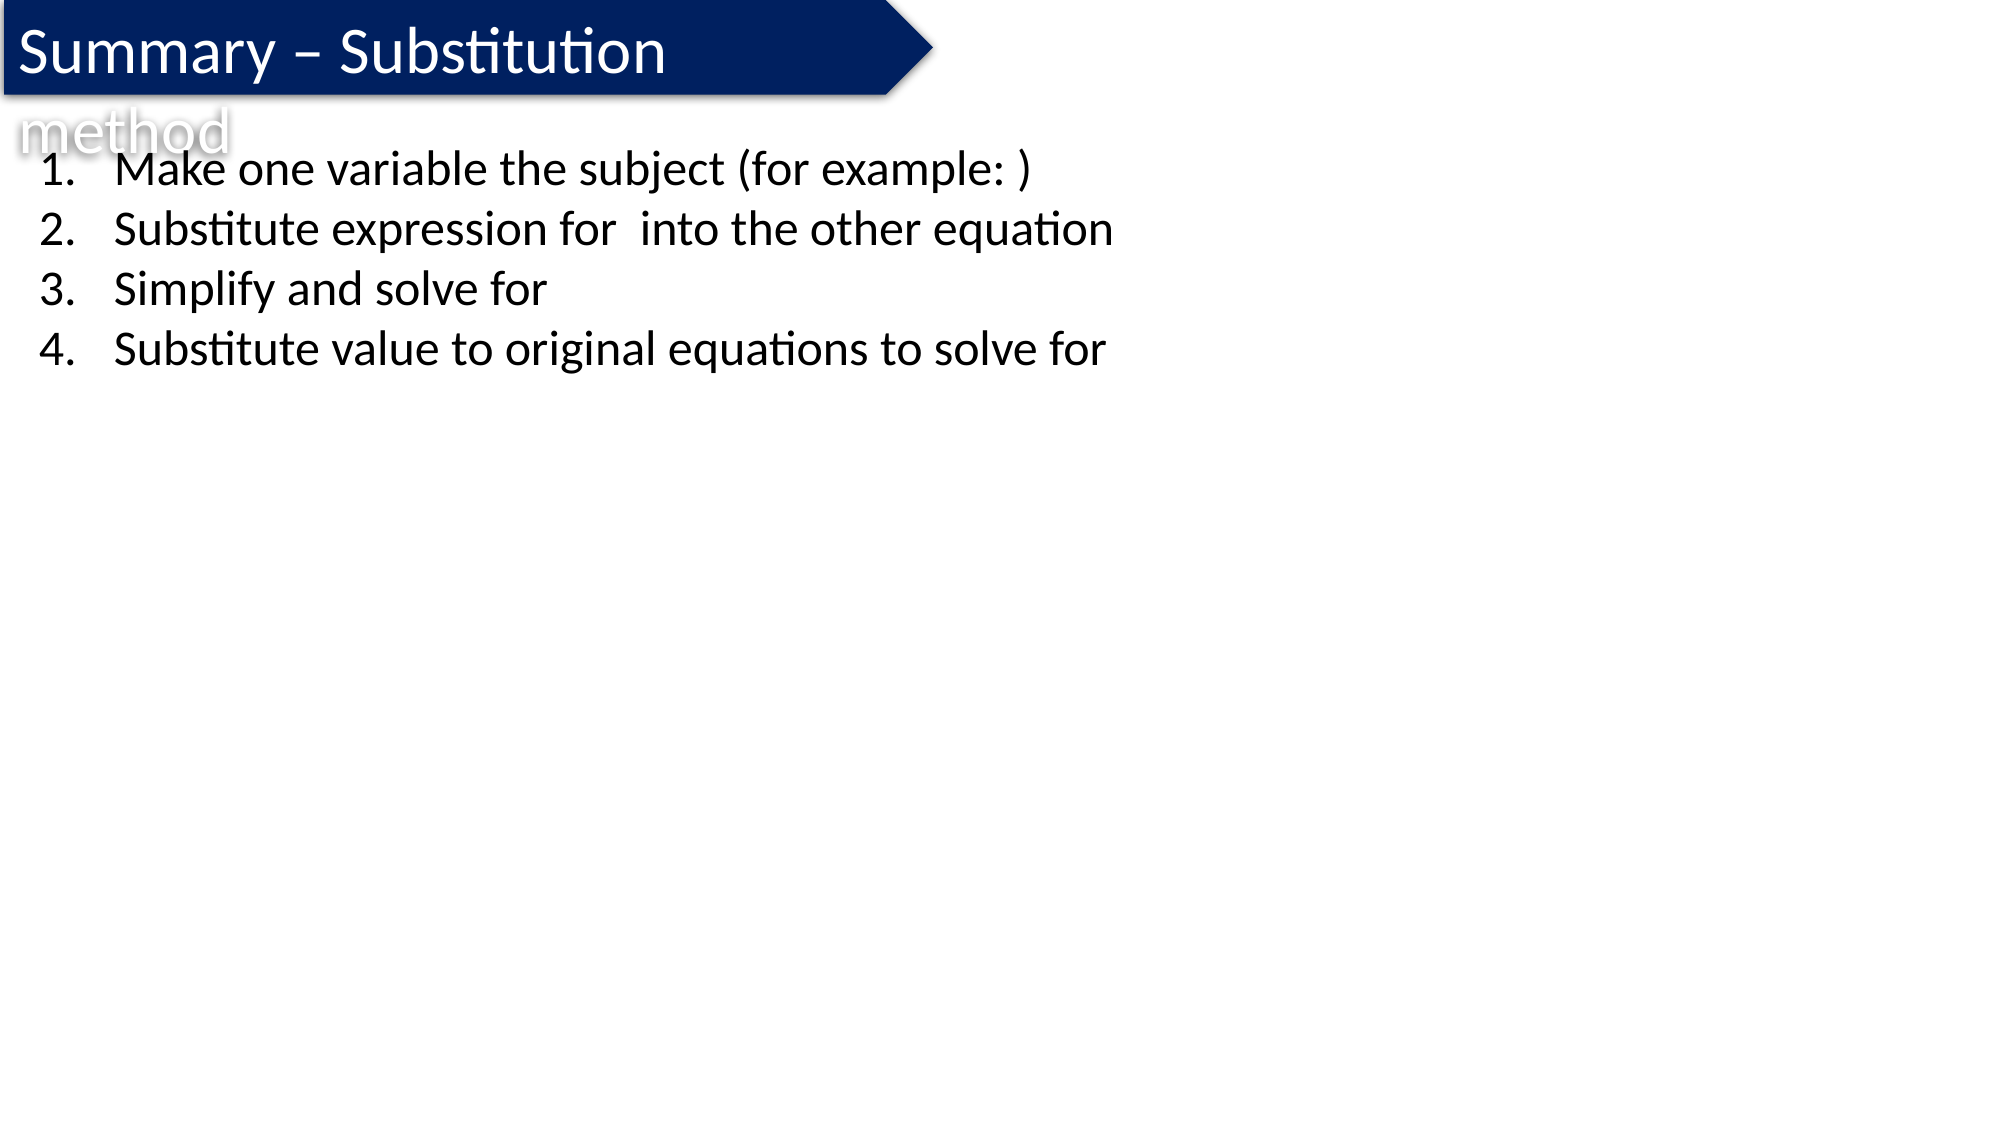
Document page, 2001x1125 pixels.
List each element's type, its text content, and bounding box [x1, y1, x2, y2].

text_box Summary – Substitution method [4, 0, 934, 95]
